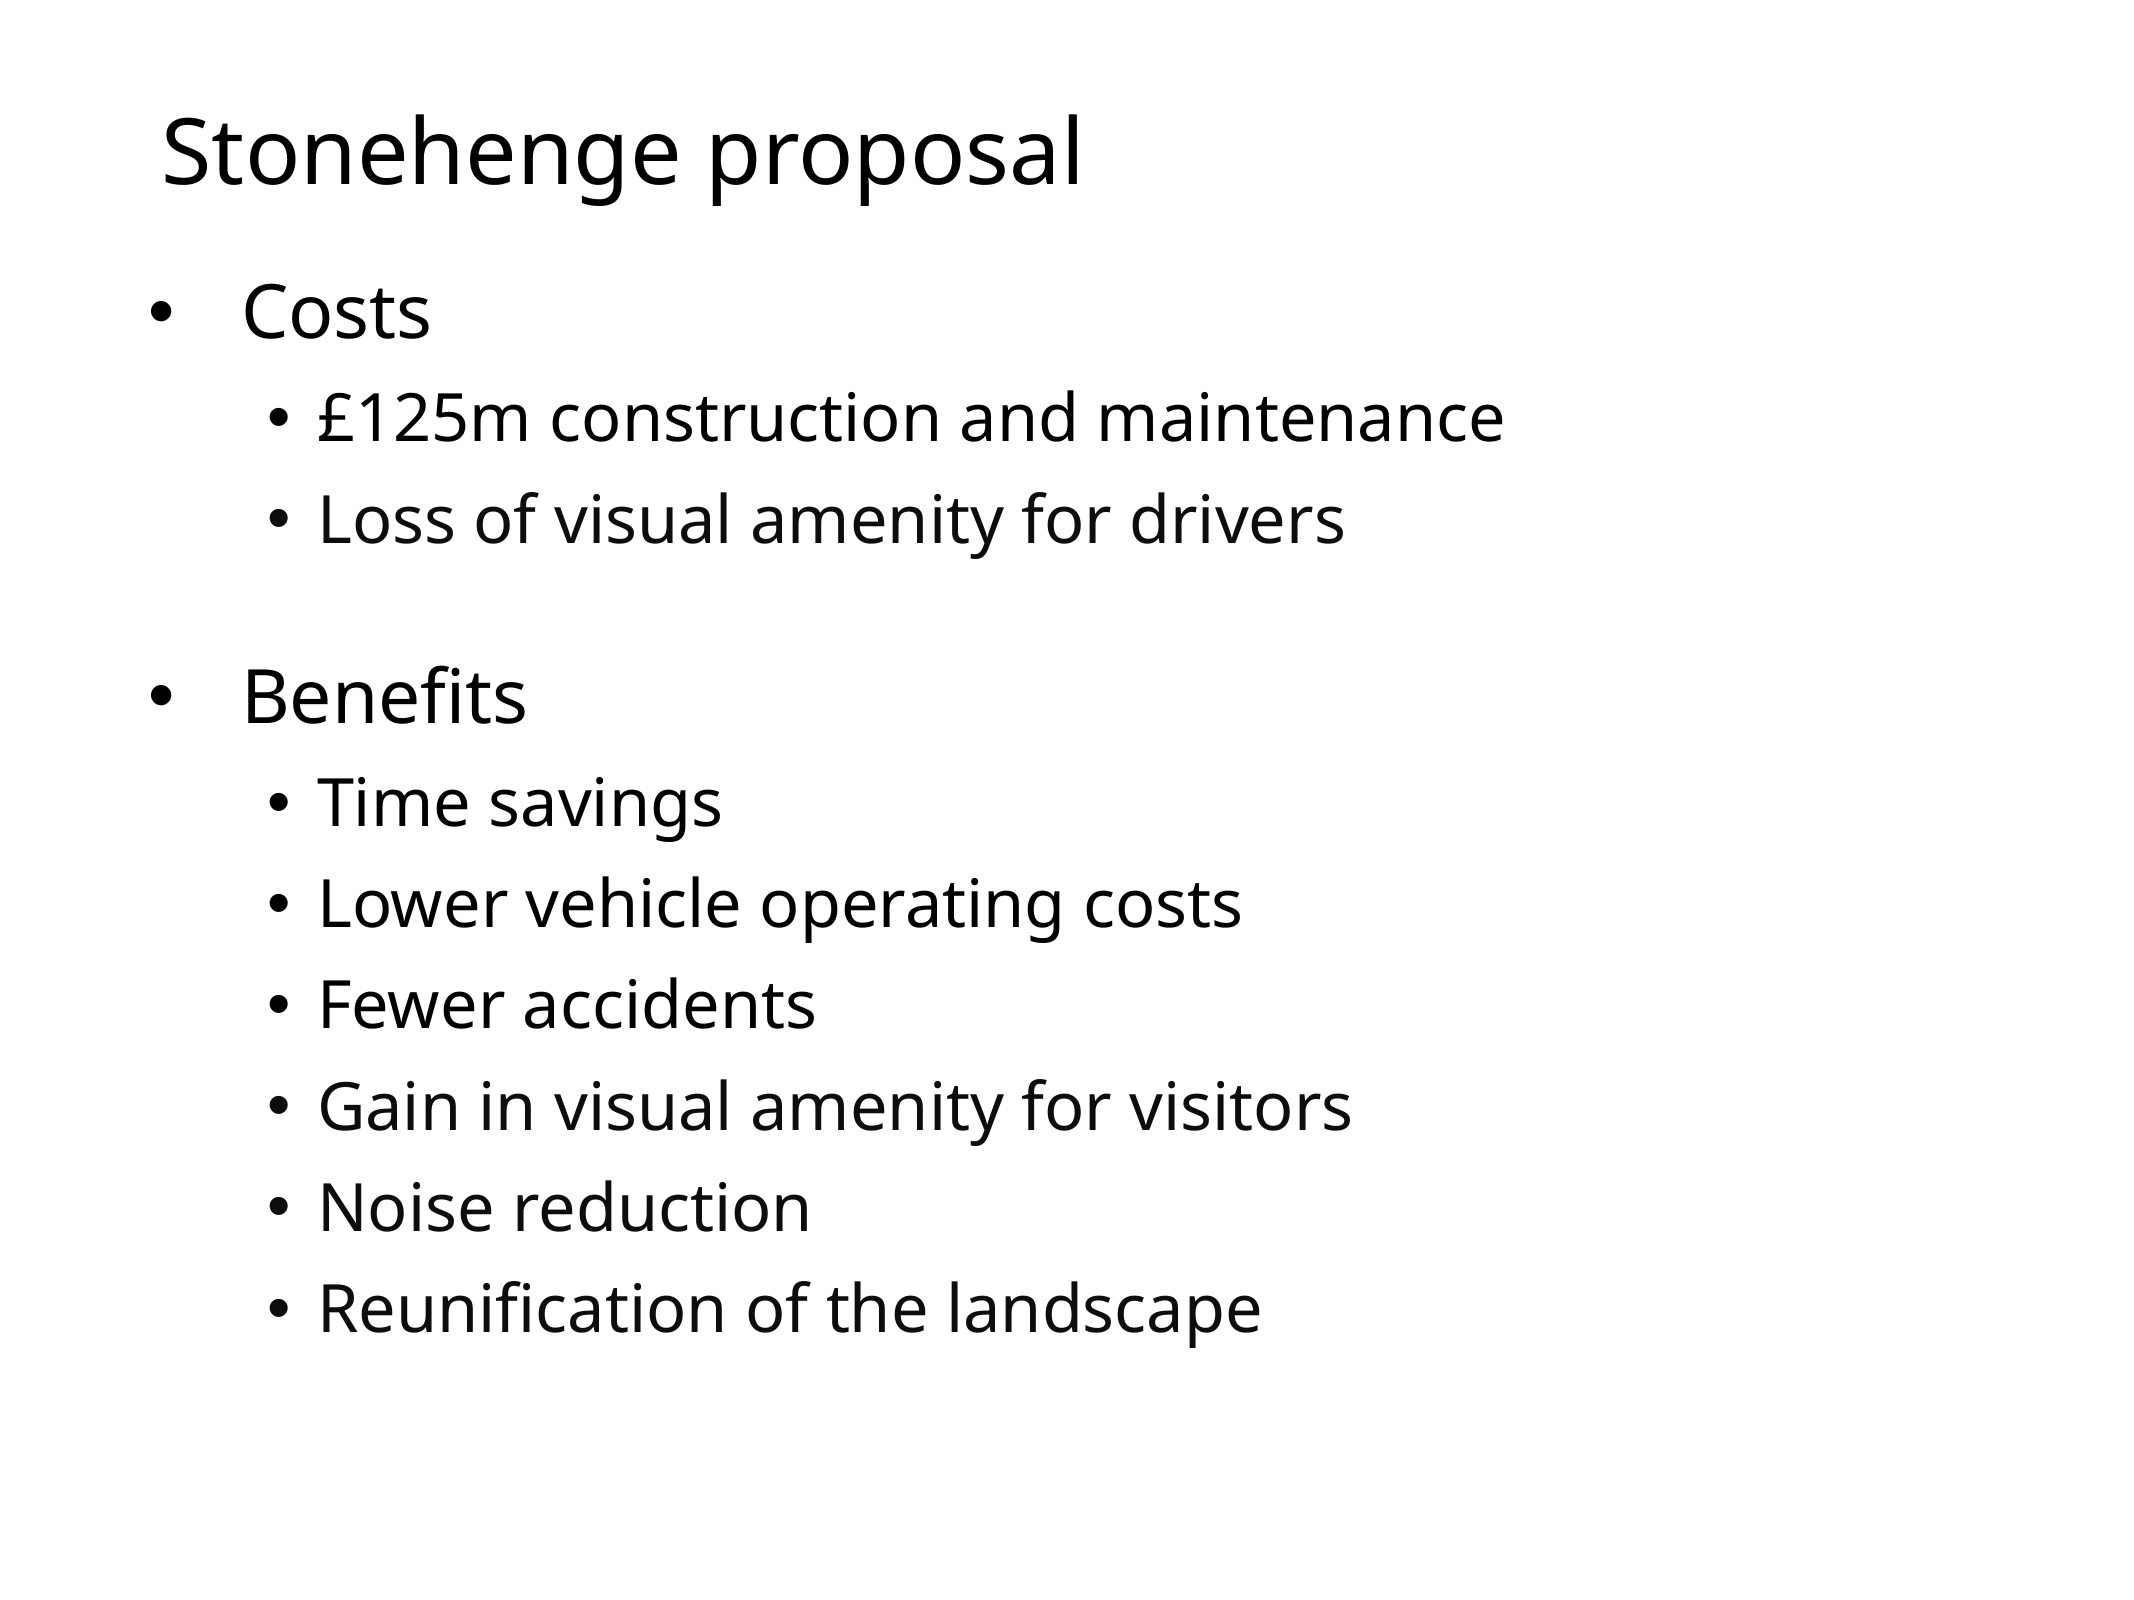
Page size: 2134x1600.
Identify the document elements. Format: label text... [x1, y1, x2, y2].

list Costs £125m construction and maintenance Loss of visual amenity for drivers Benefits Time savings Lower vehicle operating costs Fewer accidents Gain in visual amenity for visitors Noise reduction Reunification of the landscape [133, 266, 1974, 1467]
title Stonehenge proposal [146, 0, 1987, 310]
